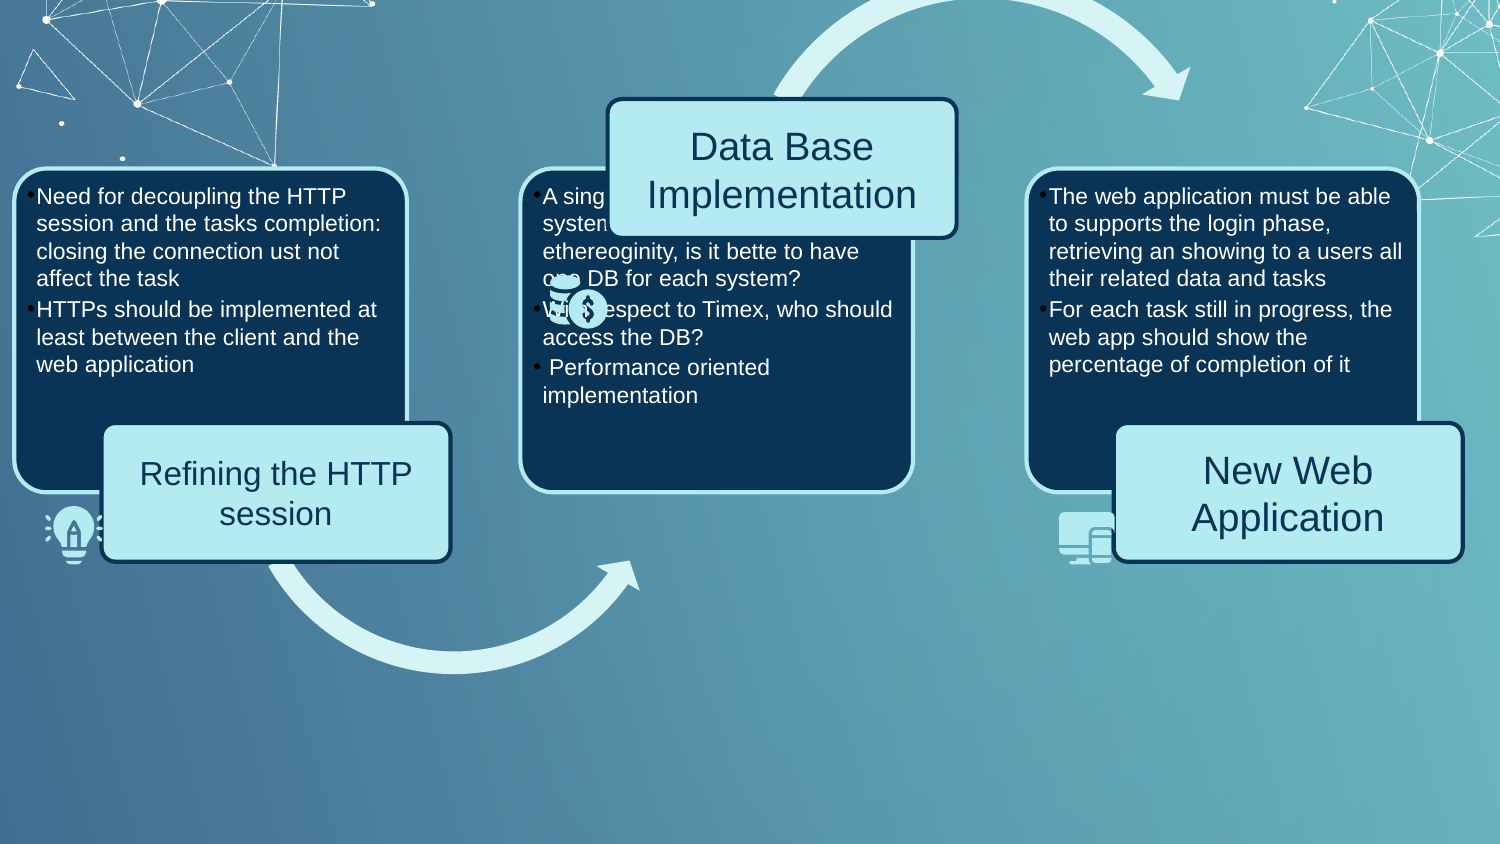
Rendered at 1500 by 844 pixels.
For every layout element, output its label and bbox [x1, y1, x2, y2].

text_box [549, 274, 608, 329]
picture [0, 0, 1500, 844]
text_box [11, 91, 1489, 753]
text_box [44, 505, 104, 565]
text_box [1058, 511, 1115, 565]
picture [807, 0, 1154, 91]
